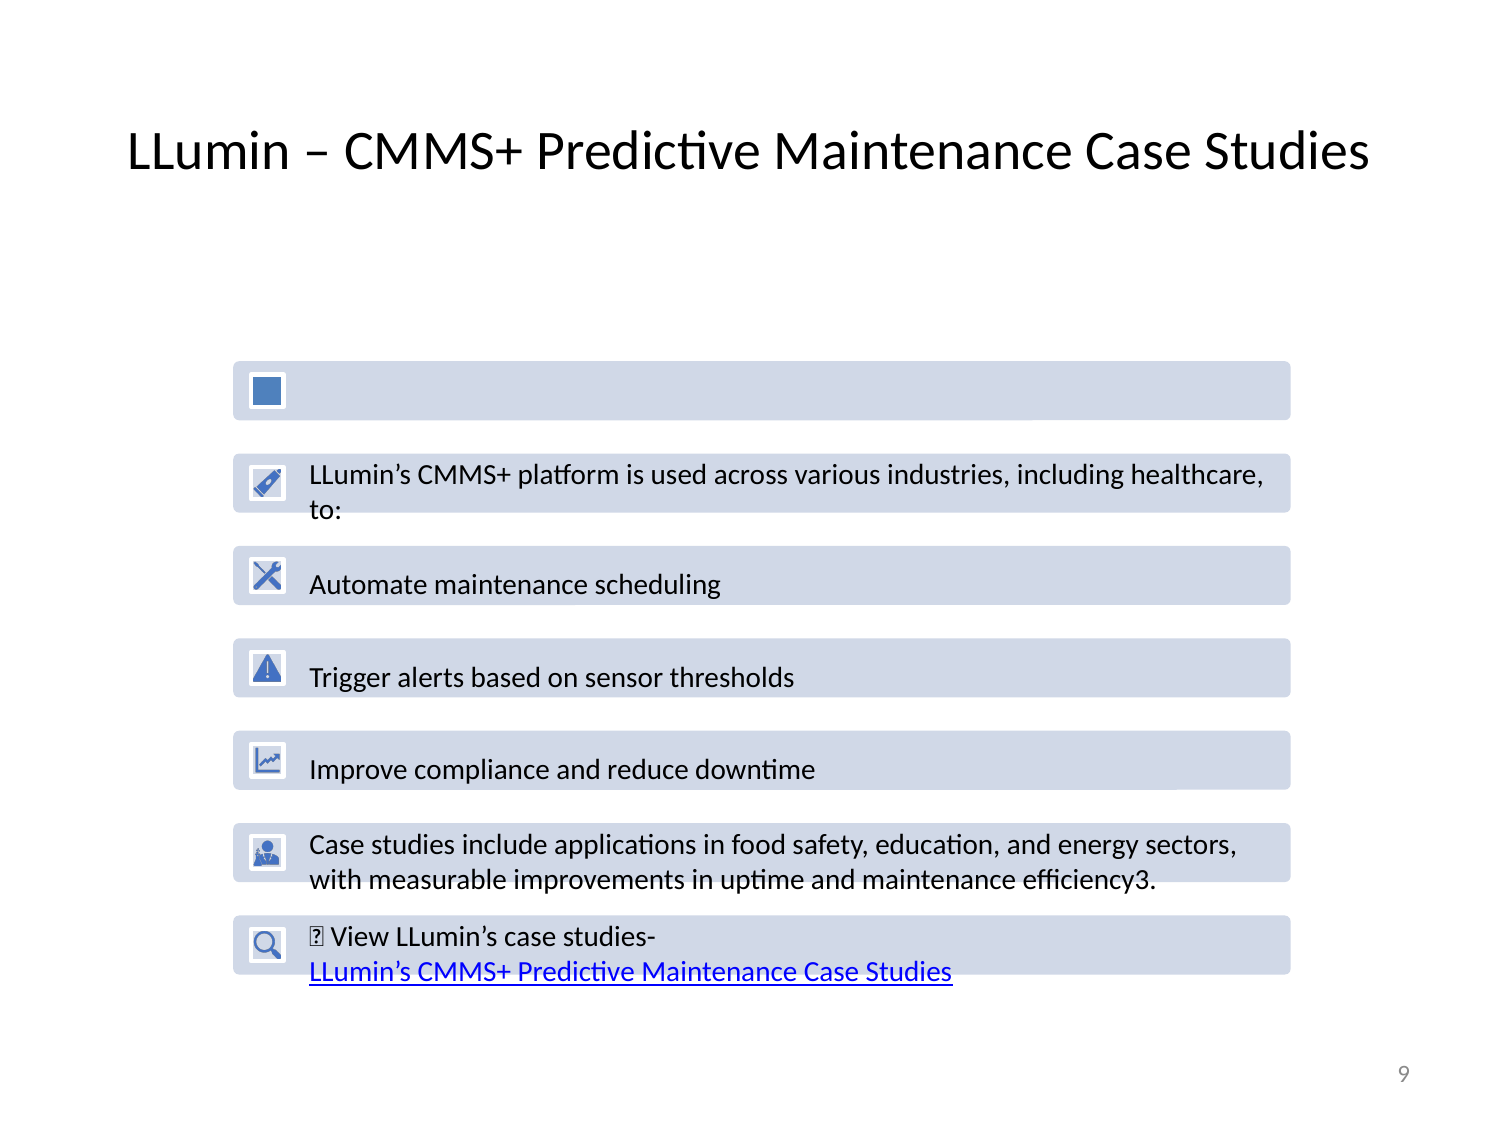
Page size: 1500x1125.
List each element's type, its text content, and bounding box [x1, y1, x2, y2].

slide_number 9 [1074, 1042, 1425, 1103]
title LLumin – CMMS+ Predictive Maintenance Case Studies [75, 87, 1425, 275]
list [232, 360, 1291, 990]
